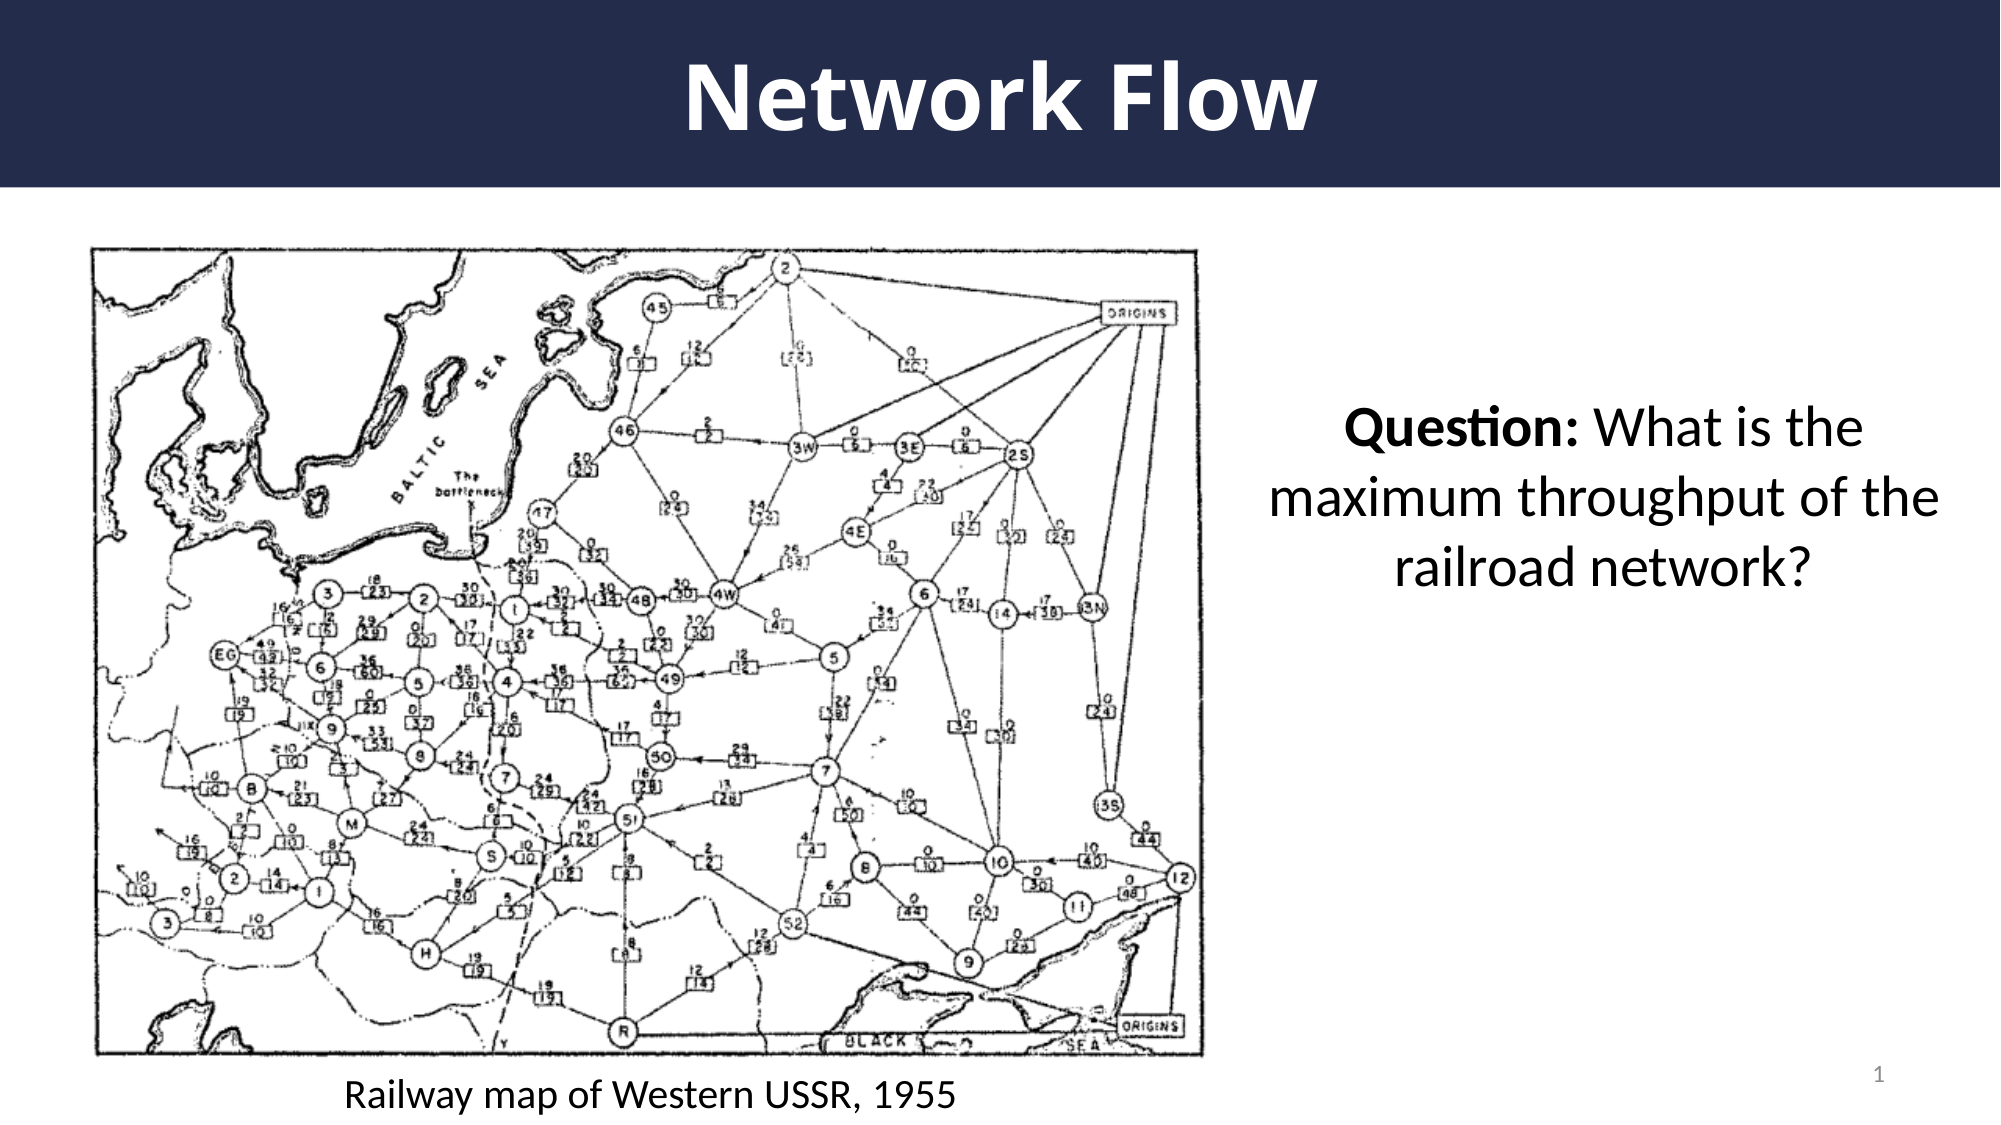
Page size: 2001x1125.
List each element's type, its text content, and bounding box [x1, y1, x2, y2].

title Network Flow [99, 24, 1900, 163]
slide_number 1 [1433, 1042, 1900, 1103]
text_box Question: What is the maximum throughput of the railroad network? [1233, 380, 1976, 606]
picture [84, 240, 1218, 1065]
text_box Railway map of Western USSR, 1955 [329, 1074, 973, 1125]
